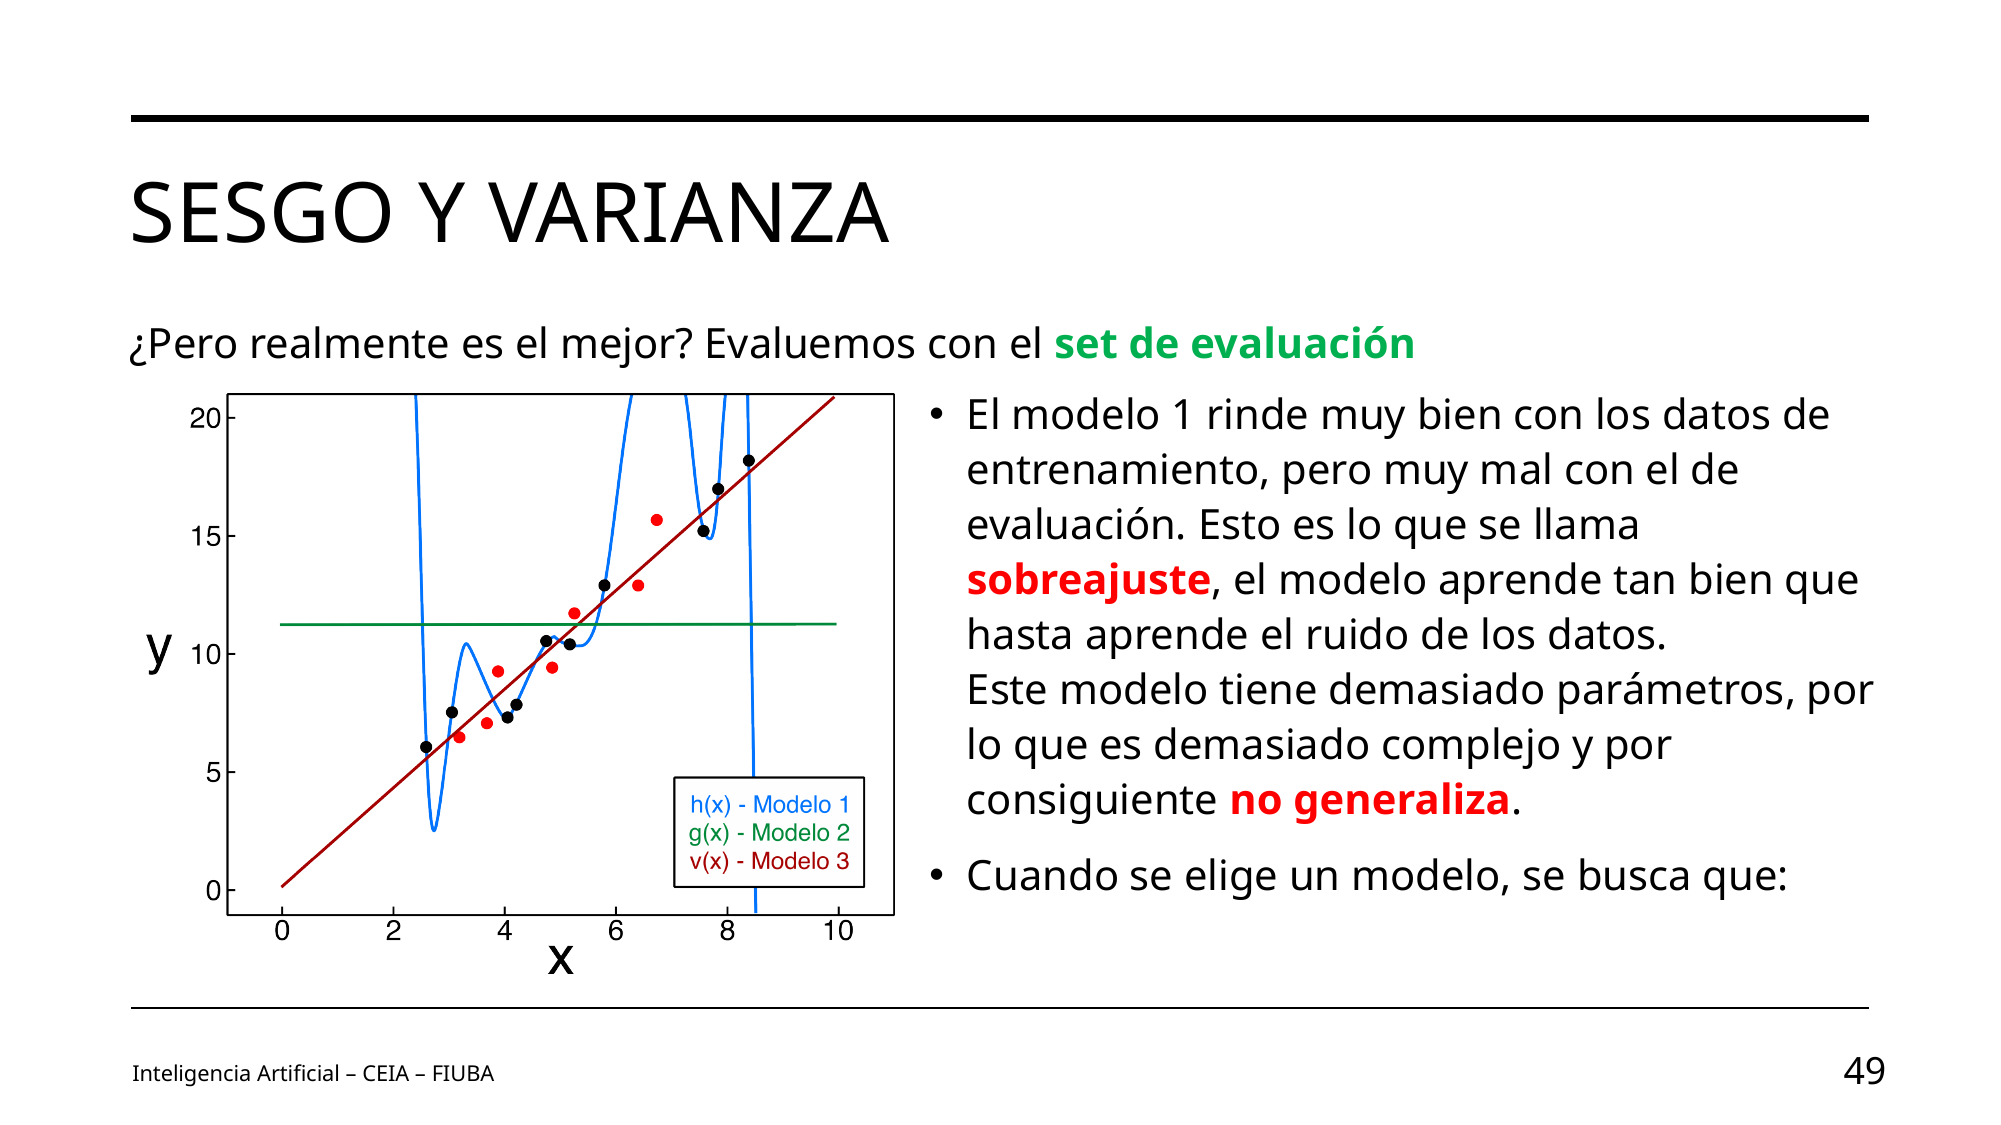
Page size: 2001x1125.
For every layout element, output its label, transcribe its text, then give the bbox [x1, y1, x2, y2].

slide_number 49 [1791, 1042, 1902, 1103]
title Sesgo y Varianza [114, 151, 1869, 304]
footer Inteligencia Artificial – CEIA – FIUBA [117, 1042, 862, 1103]
picture [146, 393, 895, 974]
list ¿Pero realmente es el mejor? Evaluemos con el set de evaluación [114, 304, 1869, 394]
